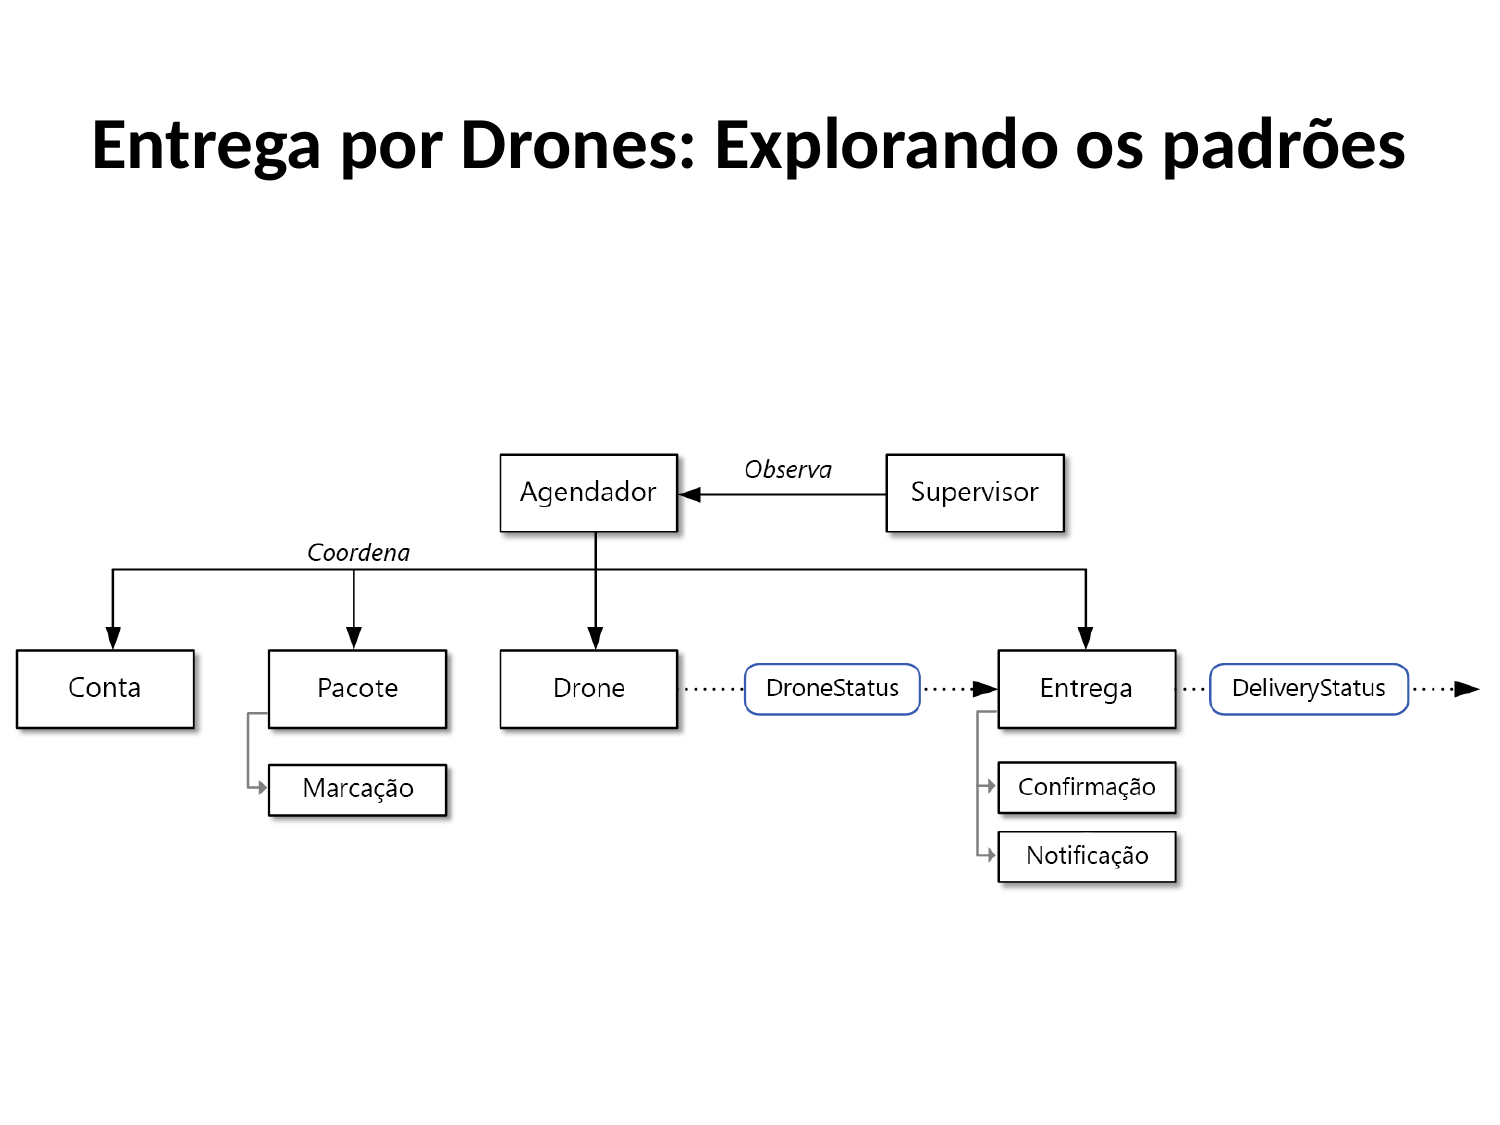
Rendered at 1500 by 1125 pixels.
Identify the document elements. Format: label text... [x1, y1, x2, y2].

picture [10, 444, 1483, 894]
title Entrega por Drones: Explorando os padrões [75, 45, 1425, 233]
